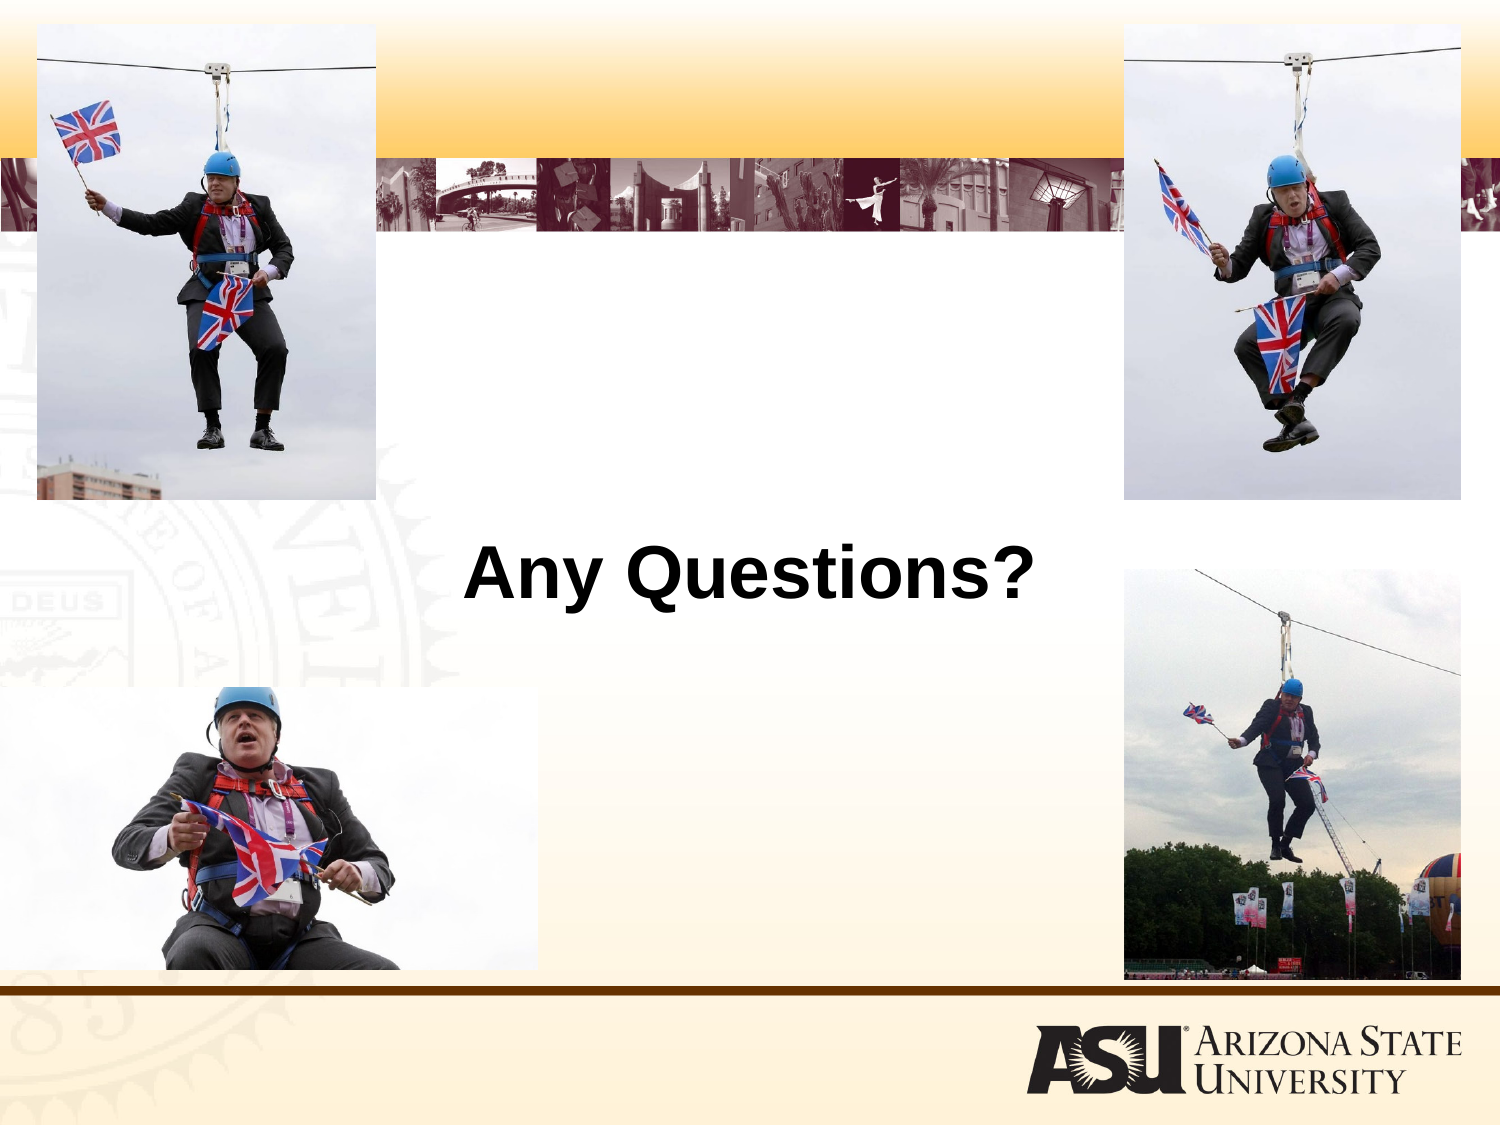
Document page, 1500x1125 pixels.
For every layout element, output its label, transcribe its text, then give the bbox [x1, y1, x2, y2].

title Any Questions? [75, 474, 1425, 663]
picture [0, 0, 1500, 1125]
